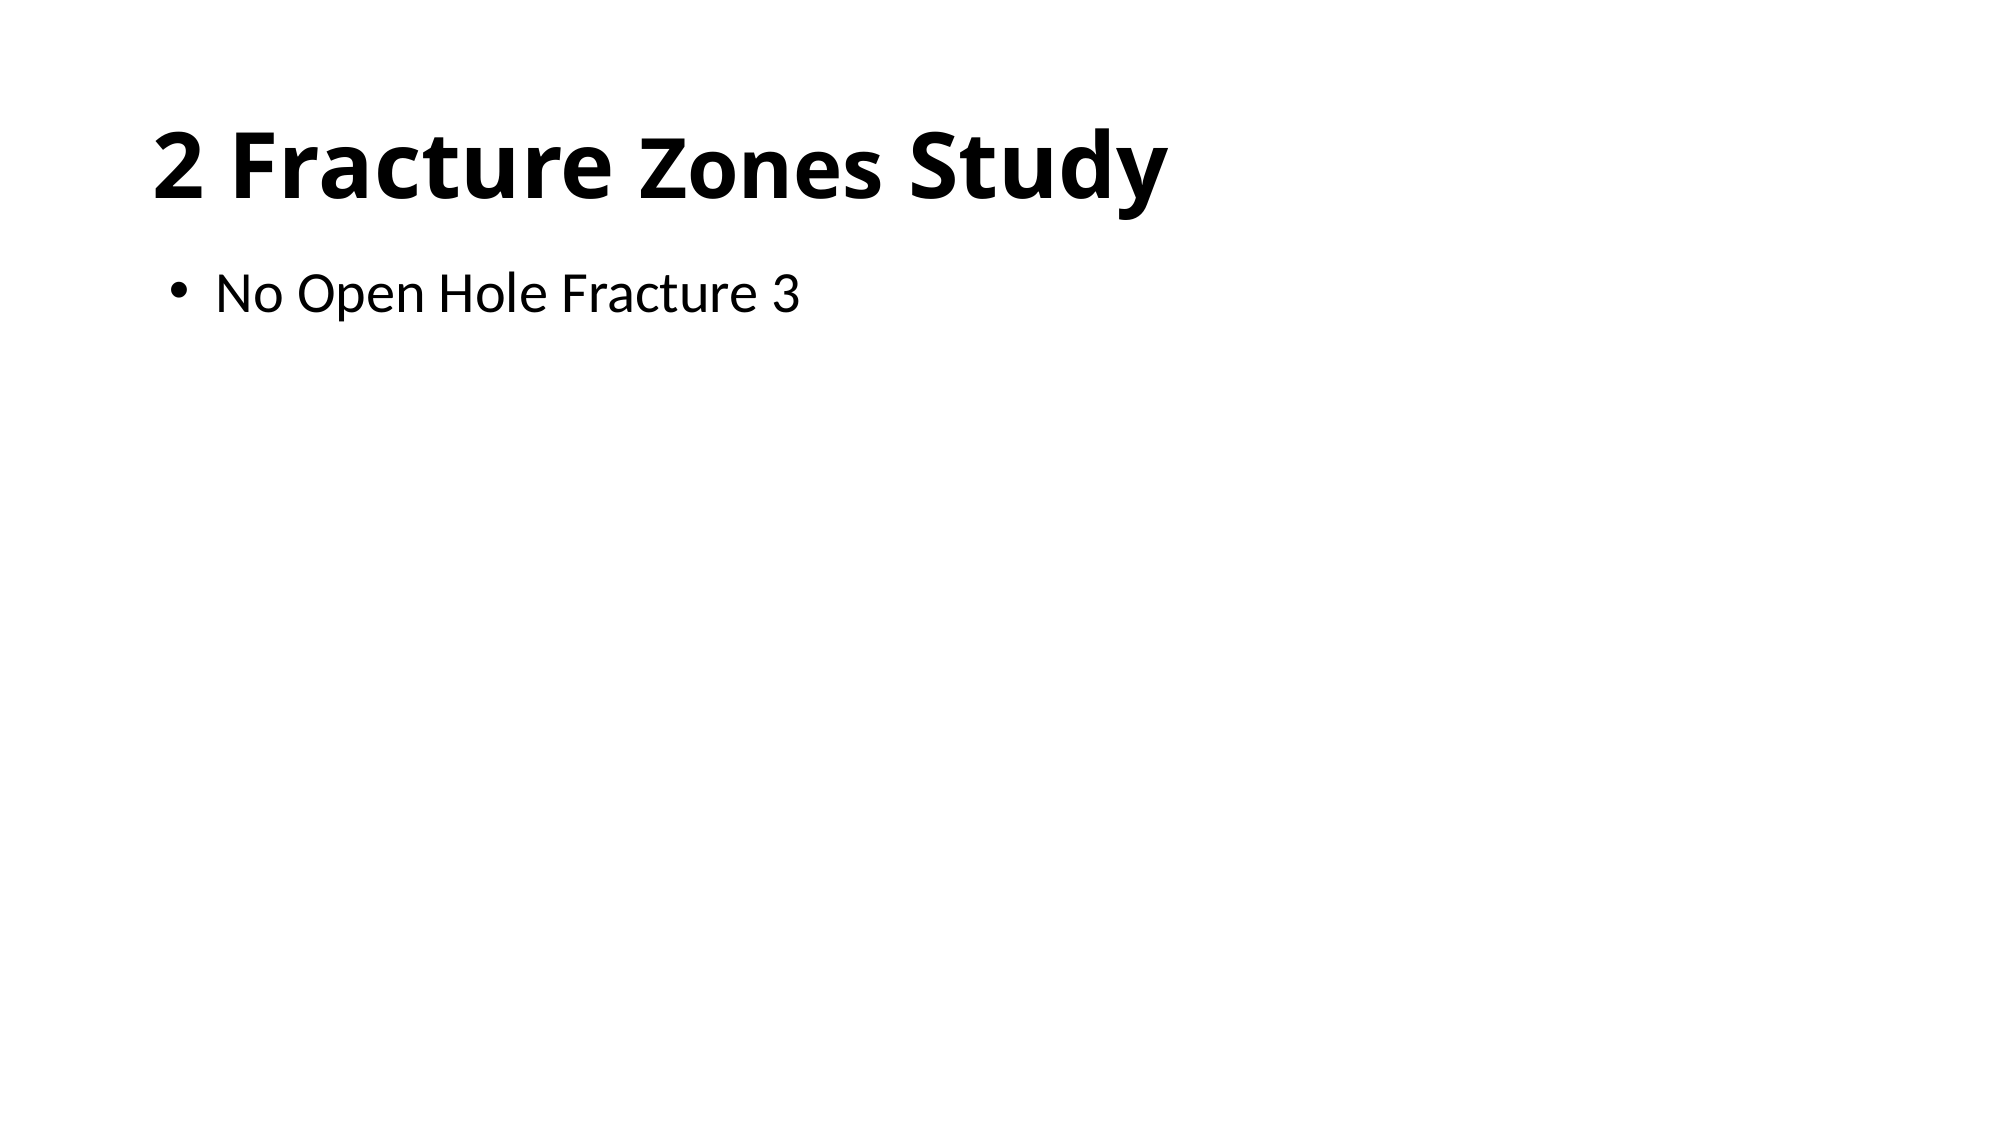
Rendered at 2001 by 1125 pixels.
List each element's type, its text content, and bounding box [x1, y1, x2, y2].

title 2 Fracture Zones Study [137, 59, 1863, 278]
text_box No Open Hole Fracture 3 [154, 247, 817, 332]
